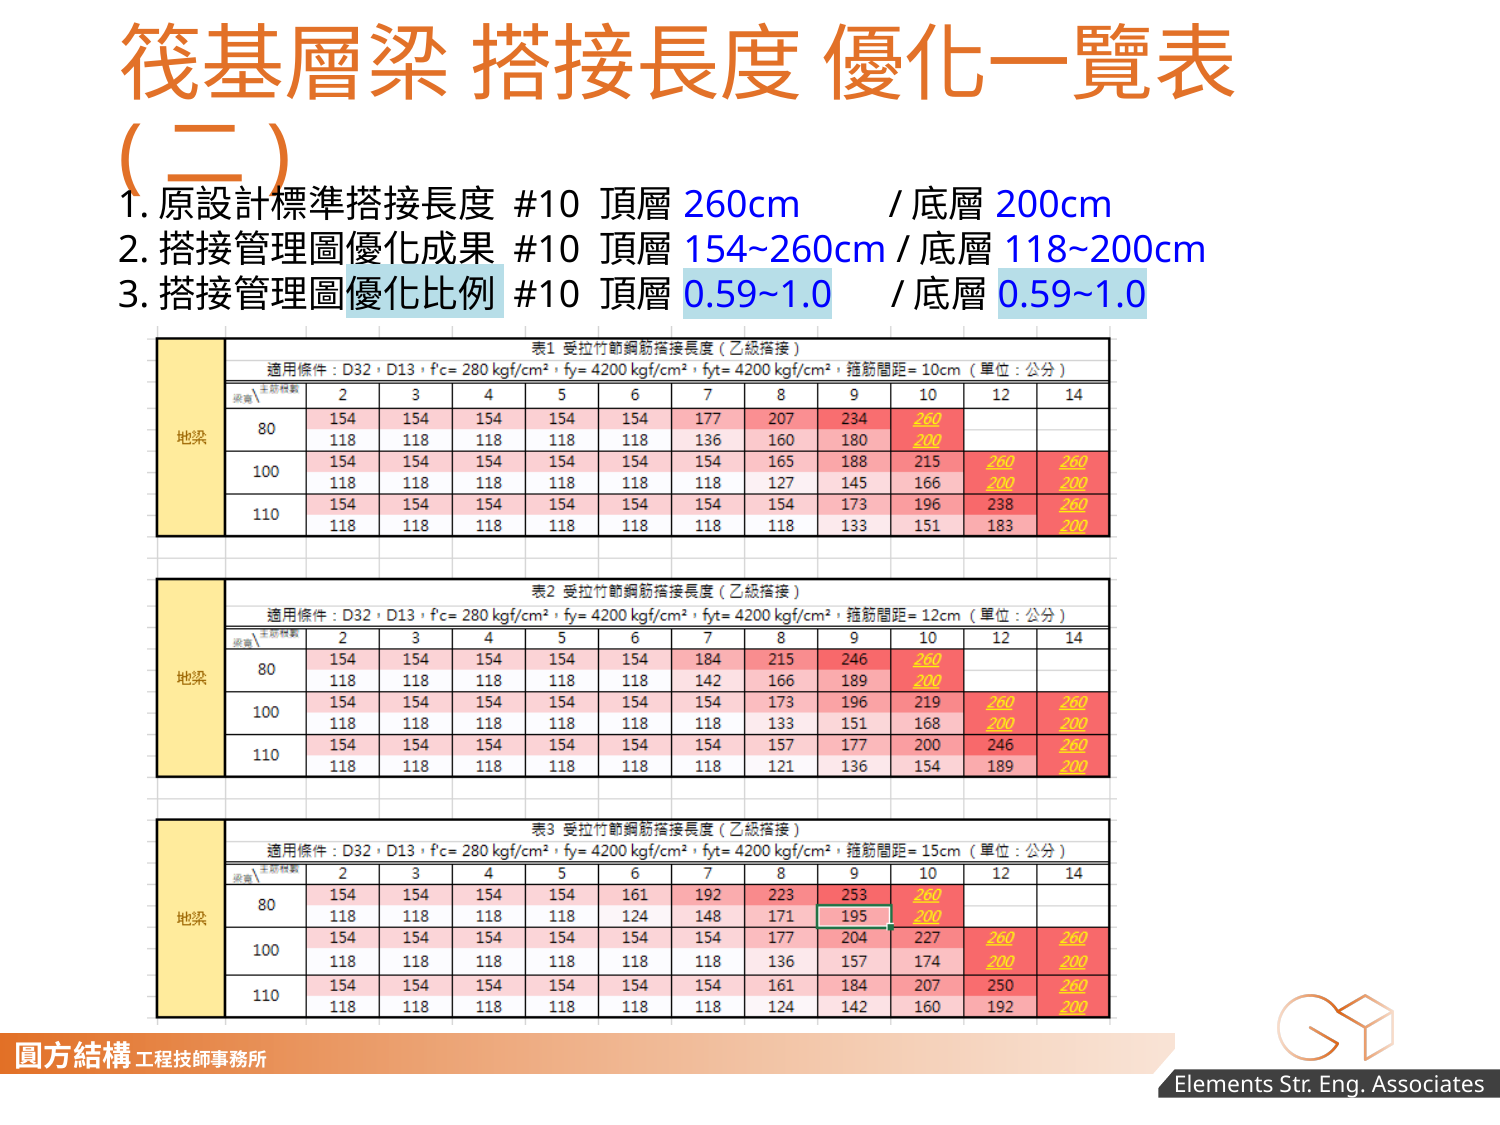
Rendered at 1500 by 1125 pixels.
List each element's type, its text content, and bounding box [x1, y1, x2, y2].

title 筏基層梁 搭接長度 優化一覽表(二) [103, 59, 1397, 164]
text_box 1.原設計標準搭接長度 #10 頂層260cm /底層200cm 2.搭接管理圖優化成果 #10 頂層154~260cm /底層118~200cm 3.搭接管理圖優化比例 #10 頂層0.59~1.0 /底層0.59~1.0 [103, 172, 1270, 503]
picture [1277, 994, 1394, 1061]
picture [147, 326, 1117, 1025]
